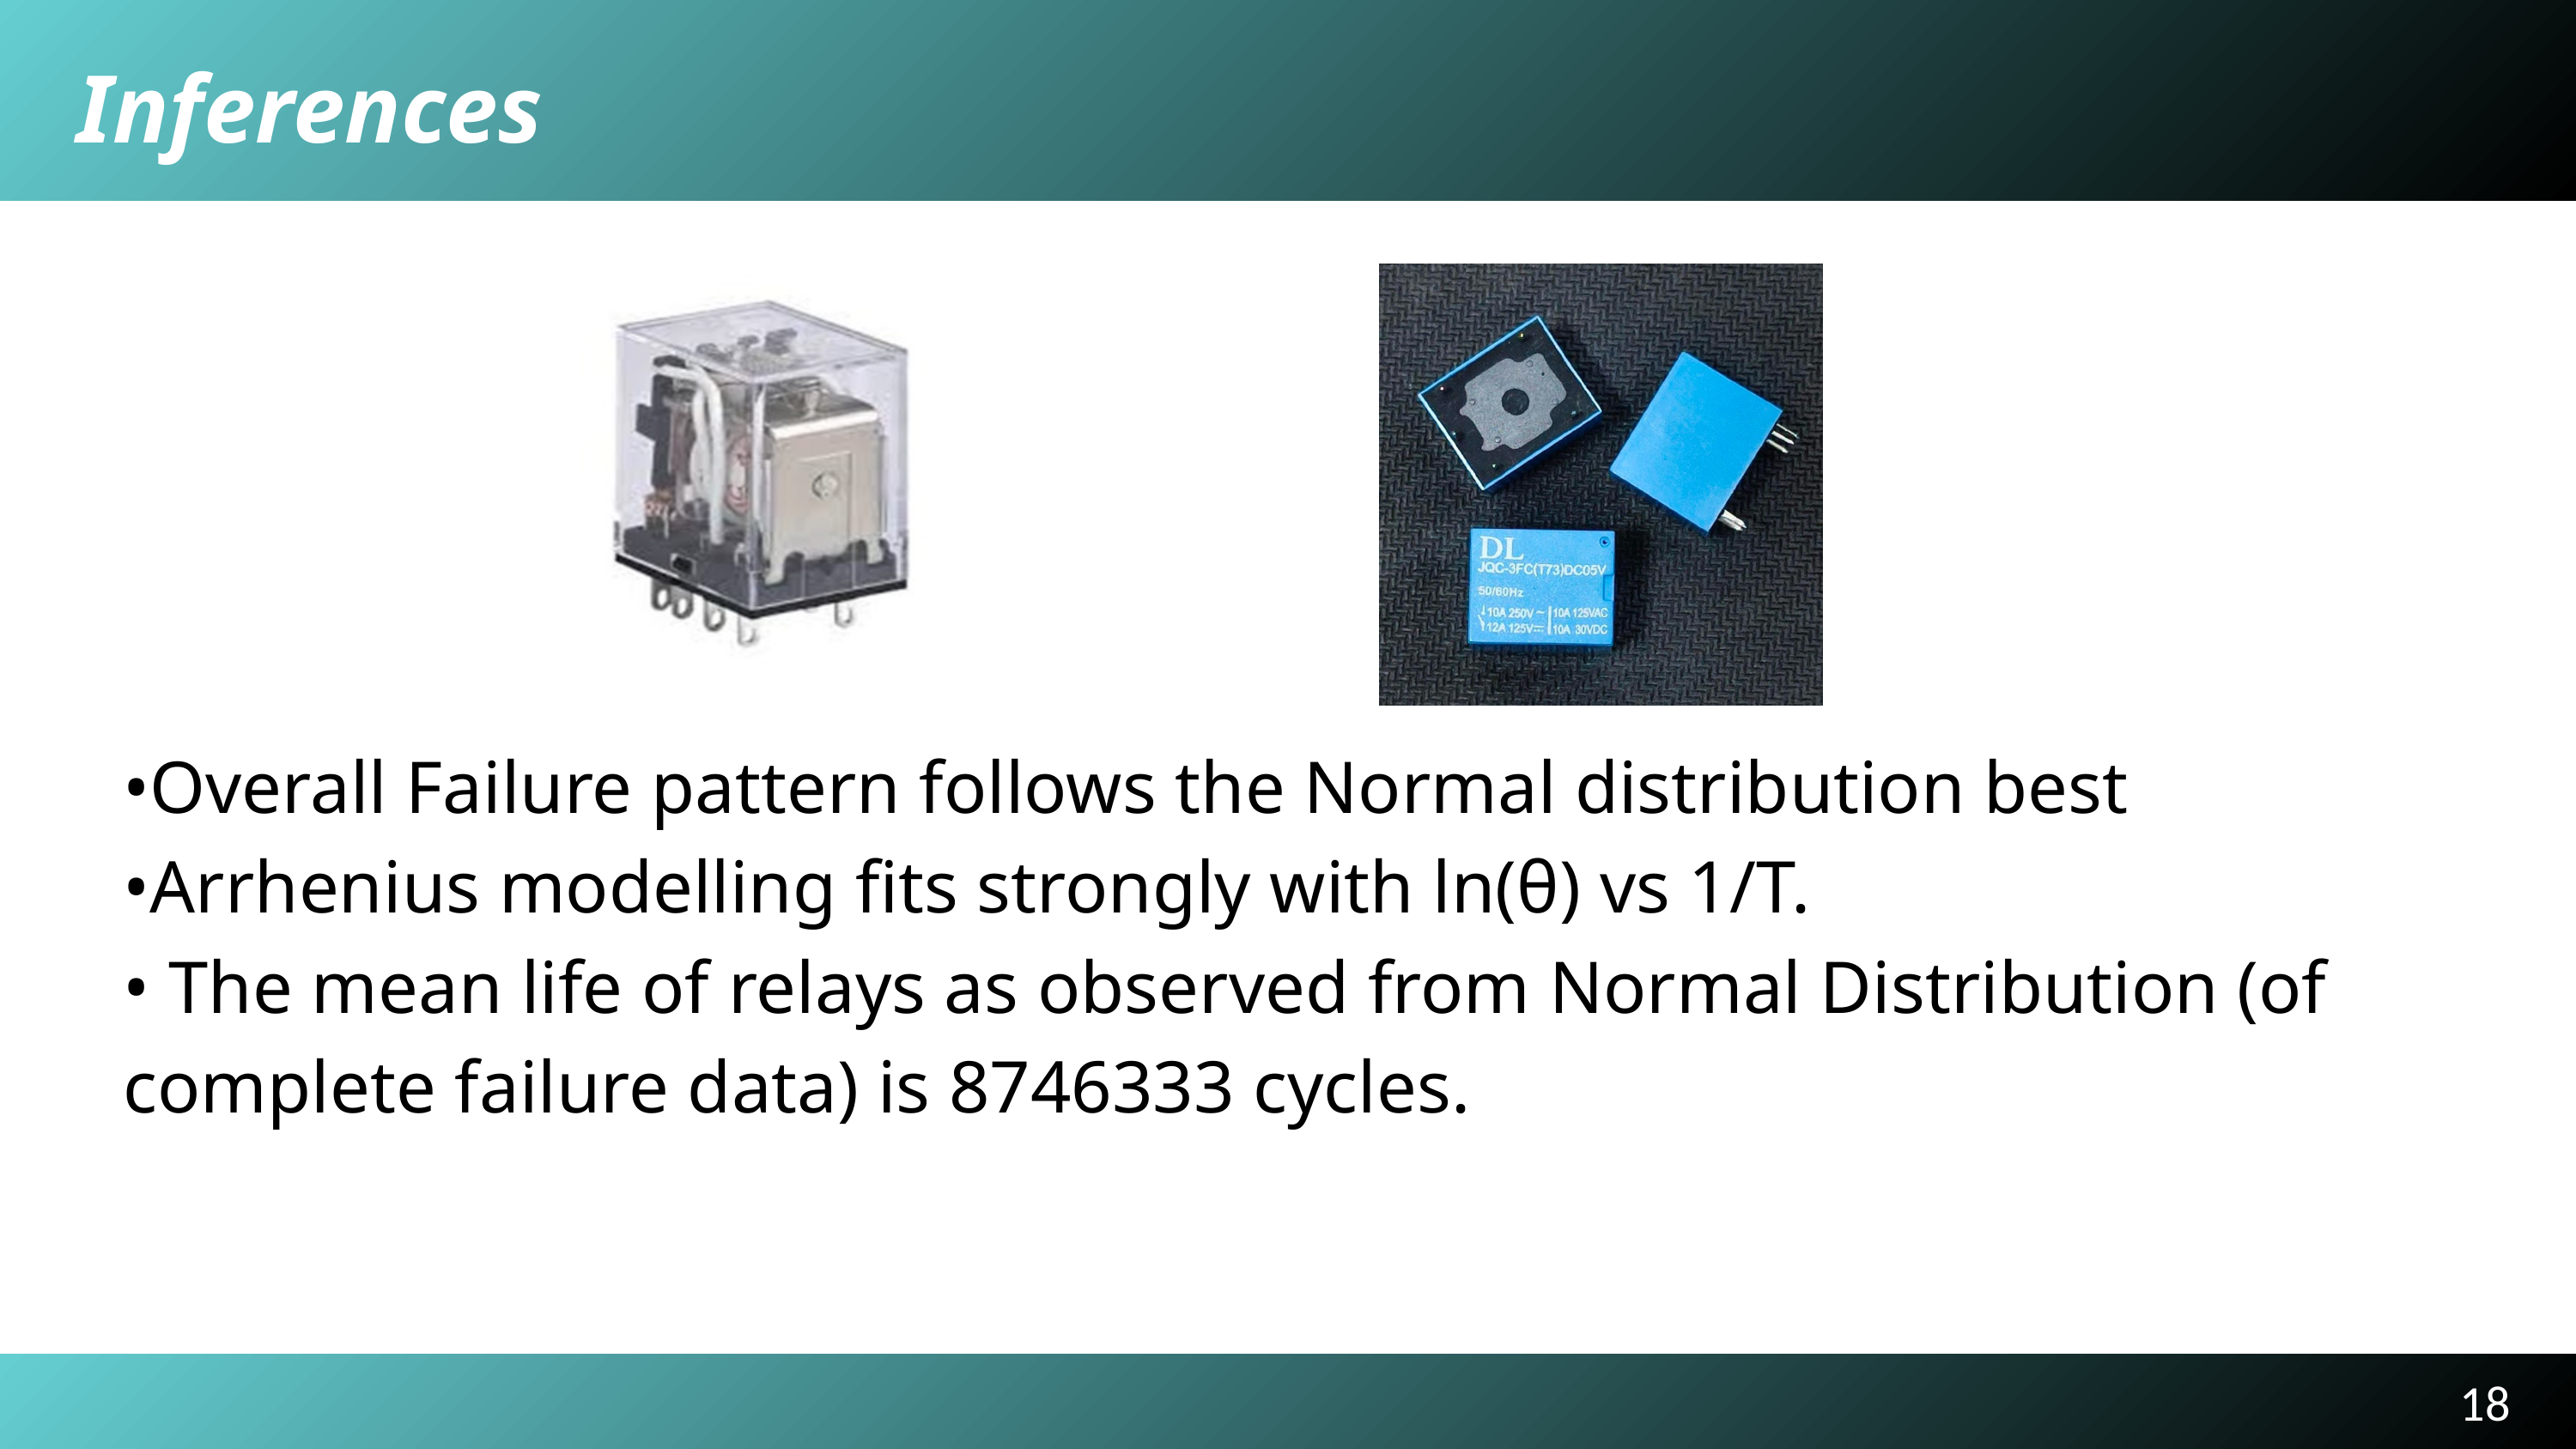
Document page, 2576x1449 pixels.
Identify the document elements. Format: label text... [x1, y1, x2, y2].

picture [1379, 264, 1823, 706]
picture [512, 218, 1014, 707]
text_box •Overall Failure pattern follows the Normal distribution best •Arrhenius modelling fits strongly with ln(θ) vs 1/T. • The mean life of relays as observed from Normal Distribution (of complete failure data) is 8746333 cycles. [123, 627, 2447, 1228]
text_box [0, 1354, 2576, 1449]
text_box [0, 0, 2576, 201]
